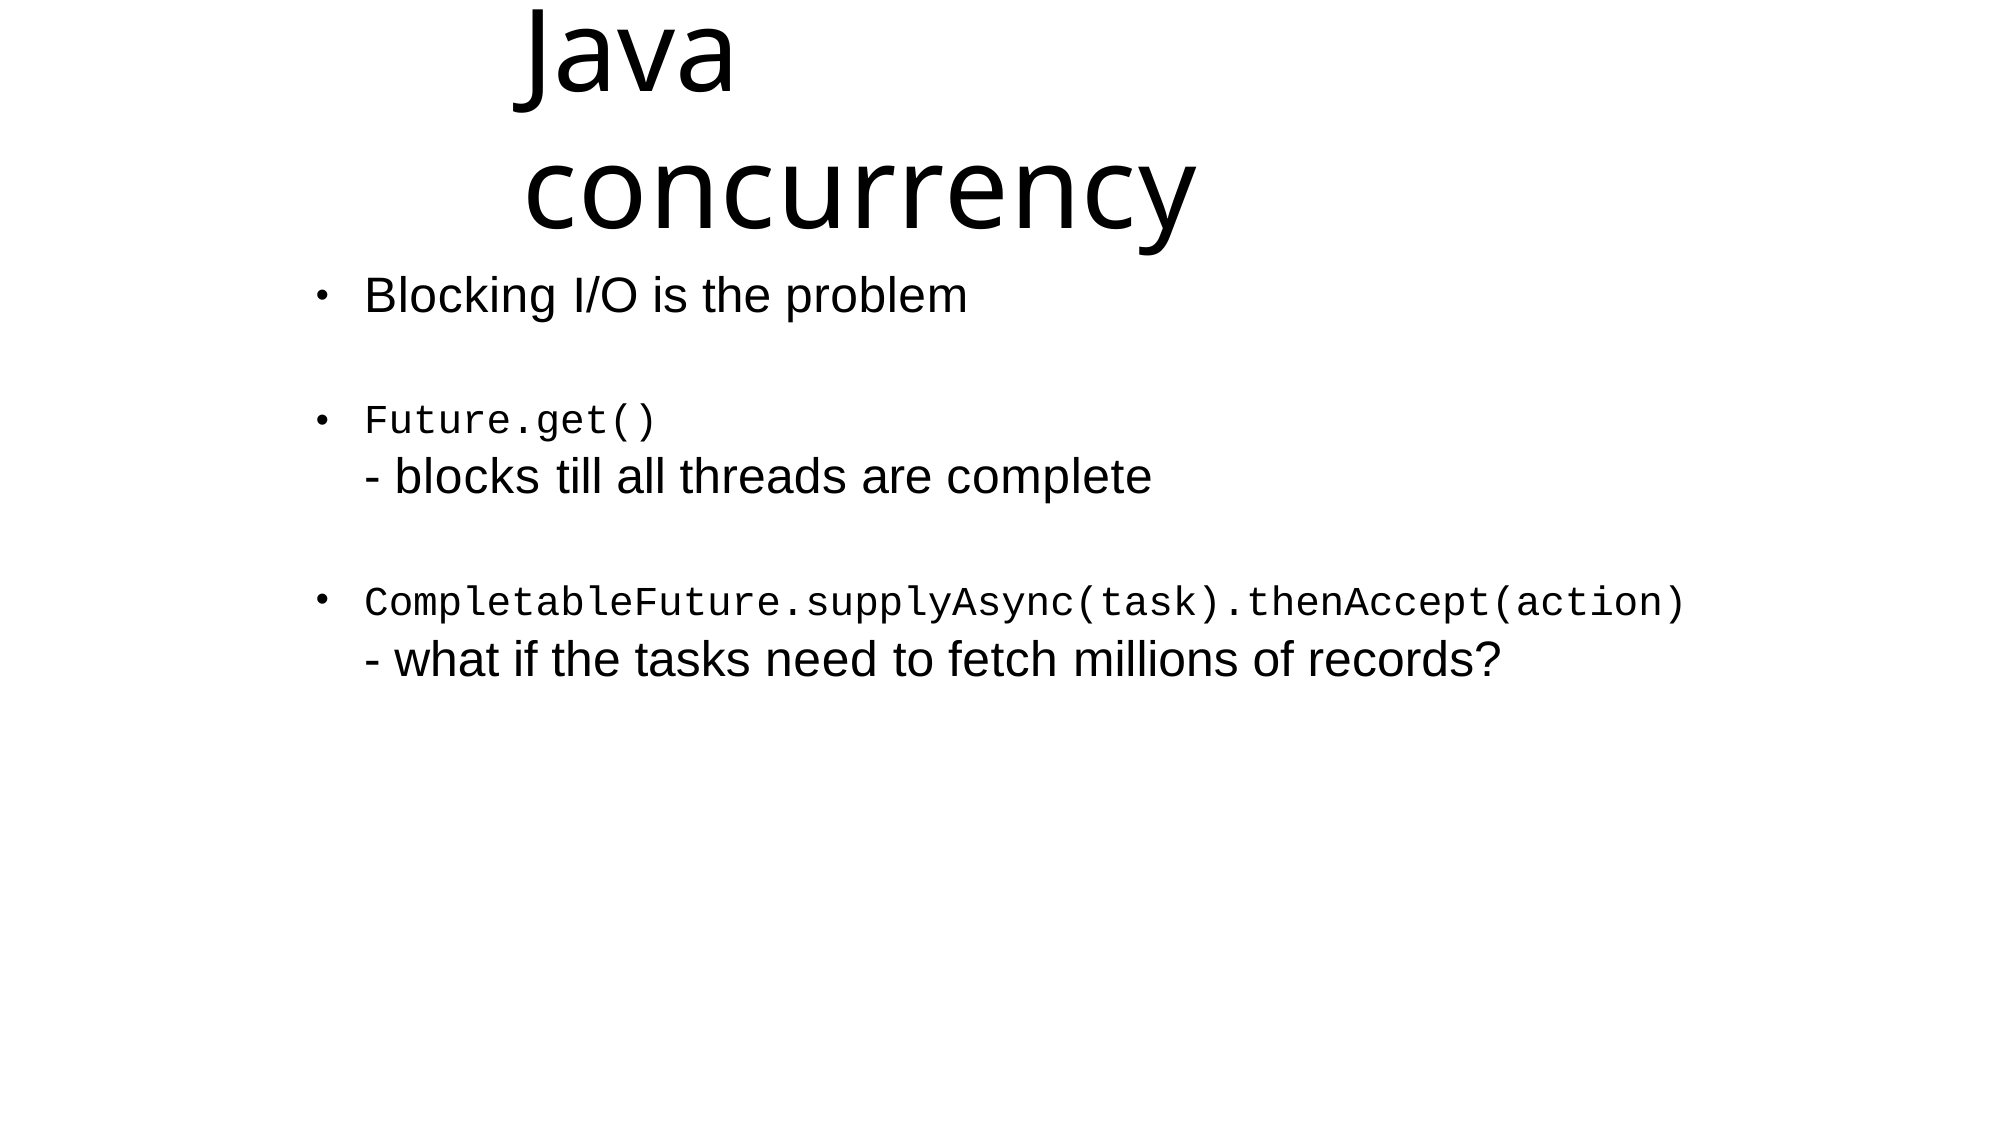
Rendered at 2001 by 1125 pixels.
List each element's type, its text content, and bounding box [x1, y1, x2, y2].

text_box CompletableFuture.supplyAsync(task).thenAccept(action) - what if the tasks need to fetch millions of records? [362, 574, 1739, 687]
text_box Blocking I/O is the problem [362, 262, 971, 322]
text_box • [314, 395, 333, 441]
text_box • [314, 269, 336, 315]
text_box • [314, 574, 333, 620]
title Java concurrency [520, 0, 1437, 252]
text_box Future.get() - blocks till all threads are complete [362, 392, 1156, 504]
